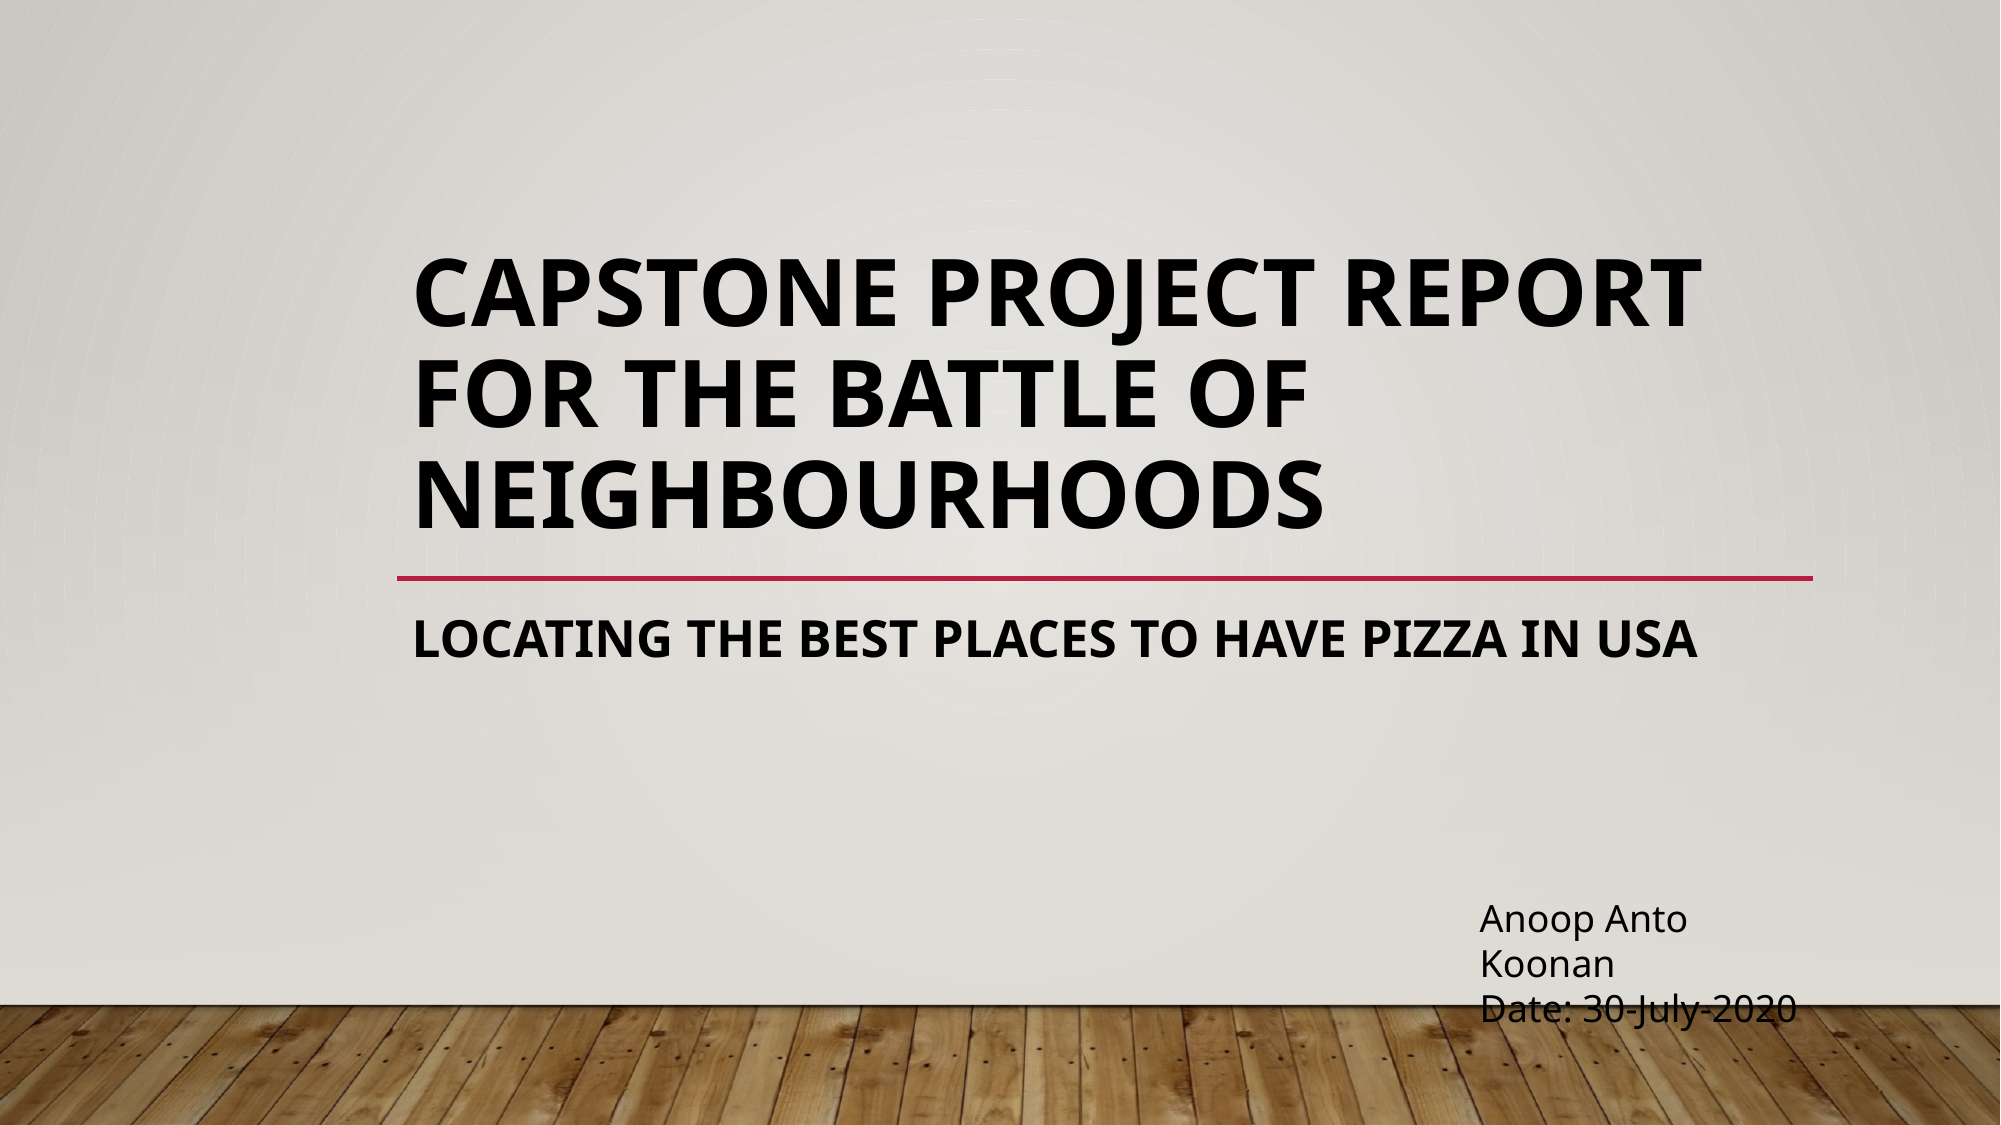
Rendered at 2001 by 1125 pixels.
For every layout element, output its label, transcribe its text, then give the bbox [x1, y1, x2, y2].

picture [0, 1005, 2000, 1125]
title Capstone Project Report for The Battle of Neighbourhoods [396, 131, 1814, 549]
subtitle Locating the best places to have Pizza in USA [396, 579, 1814, 740]
text_box Anoop Anto Koonan Date: 30-July-2020 [1464, 887, 1814, 1037]
